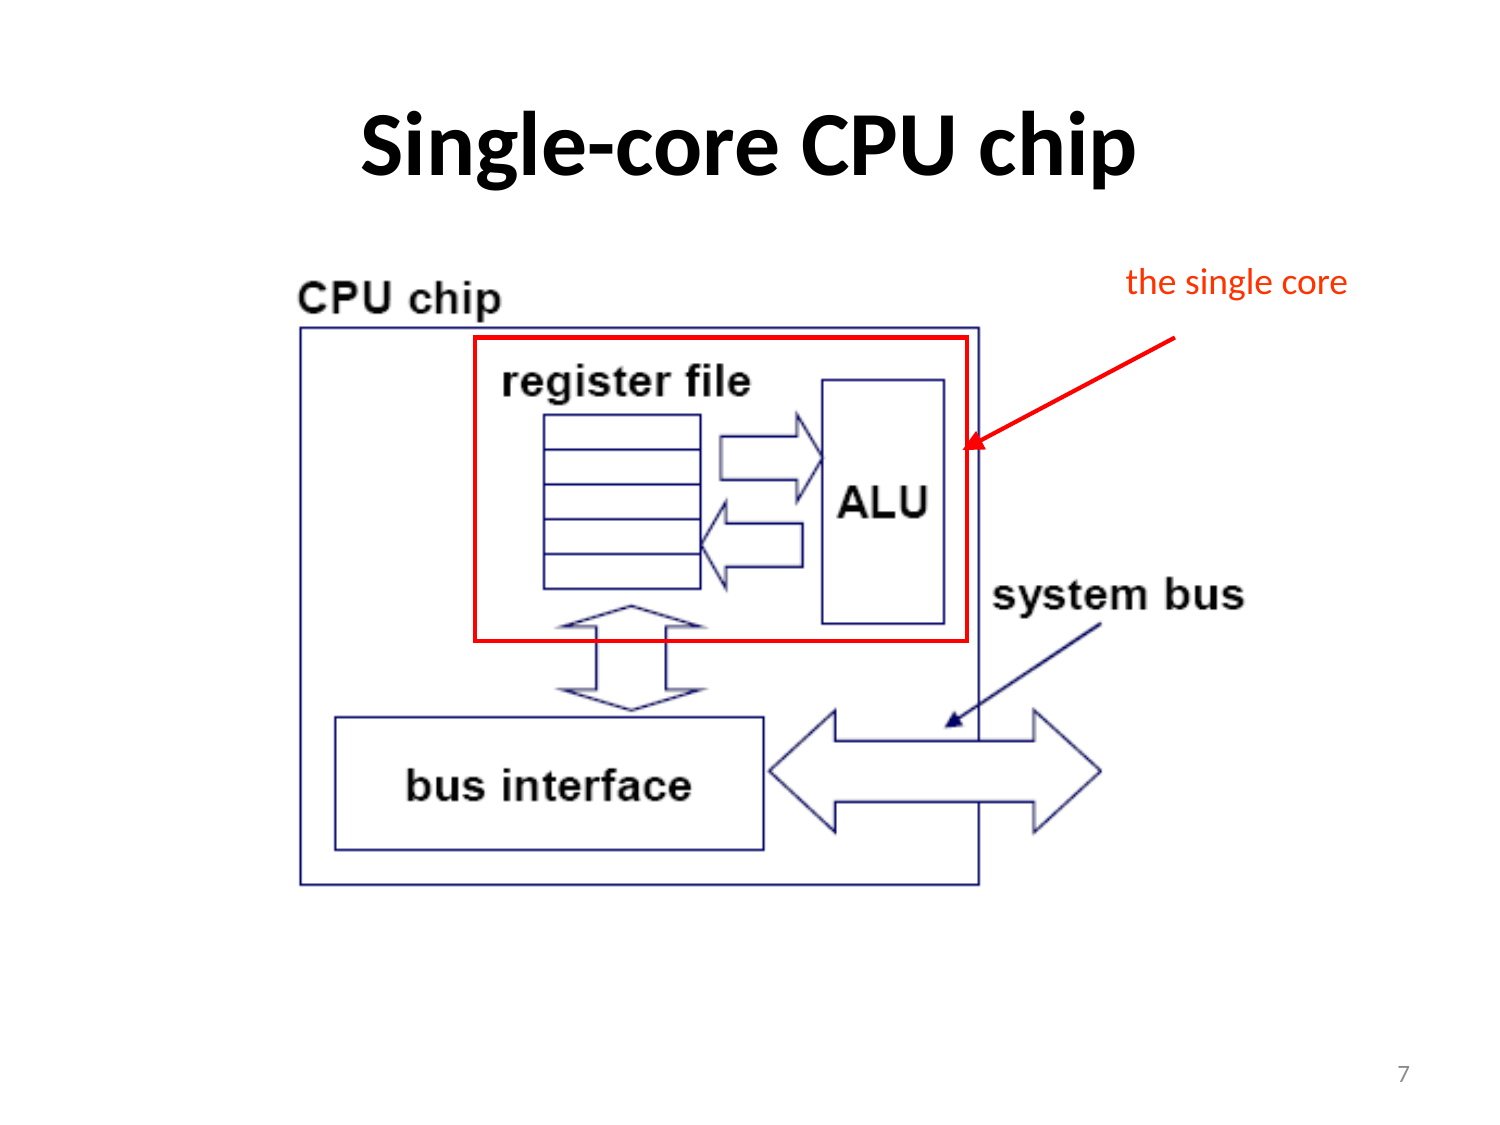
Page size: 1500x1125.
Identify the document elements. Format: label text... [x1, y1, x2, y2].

slide_number 7 [1074, 1042, 1425, 1103]
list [237, 262, 1287, 943]
text_box the single core [1110, 249, 1364, 310]
title Single-core CPU chip [75, 45, 1425, 233]
